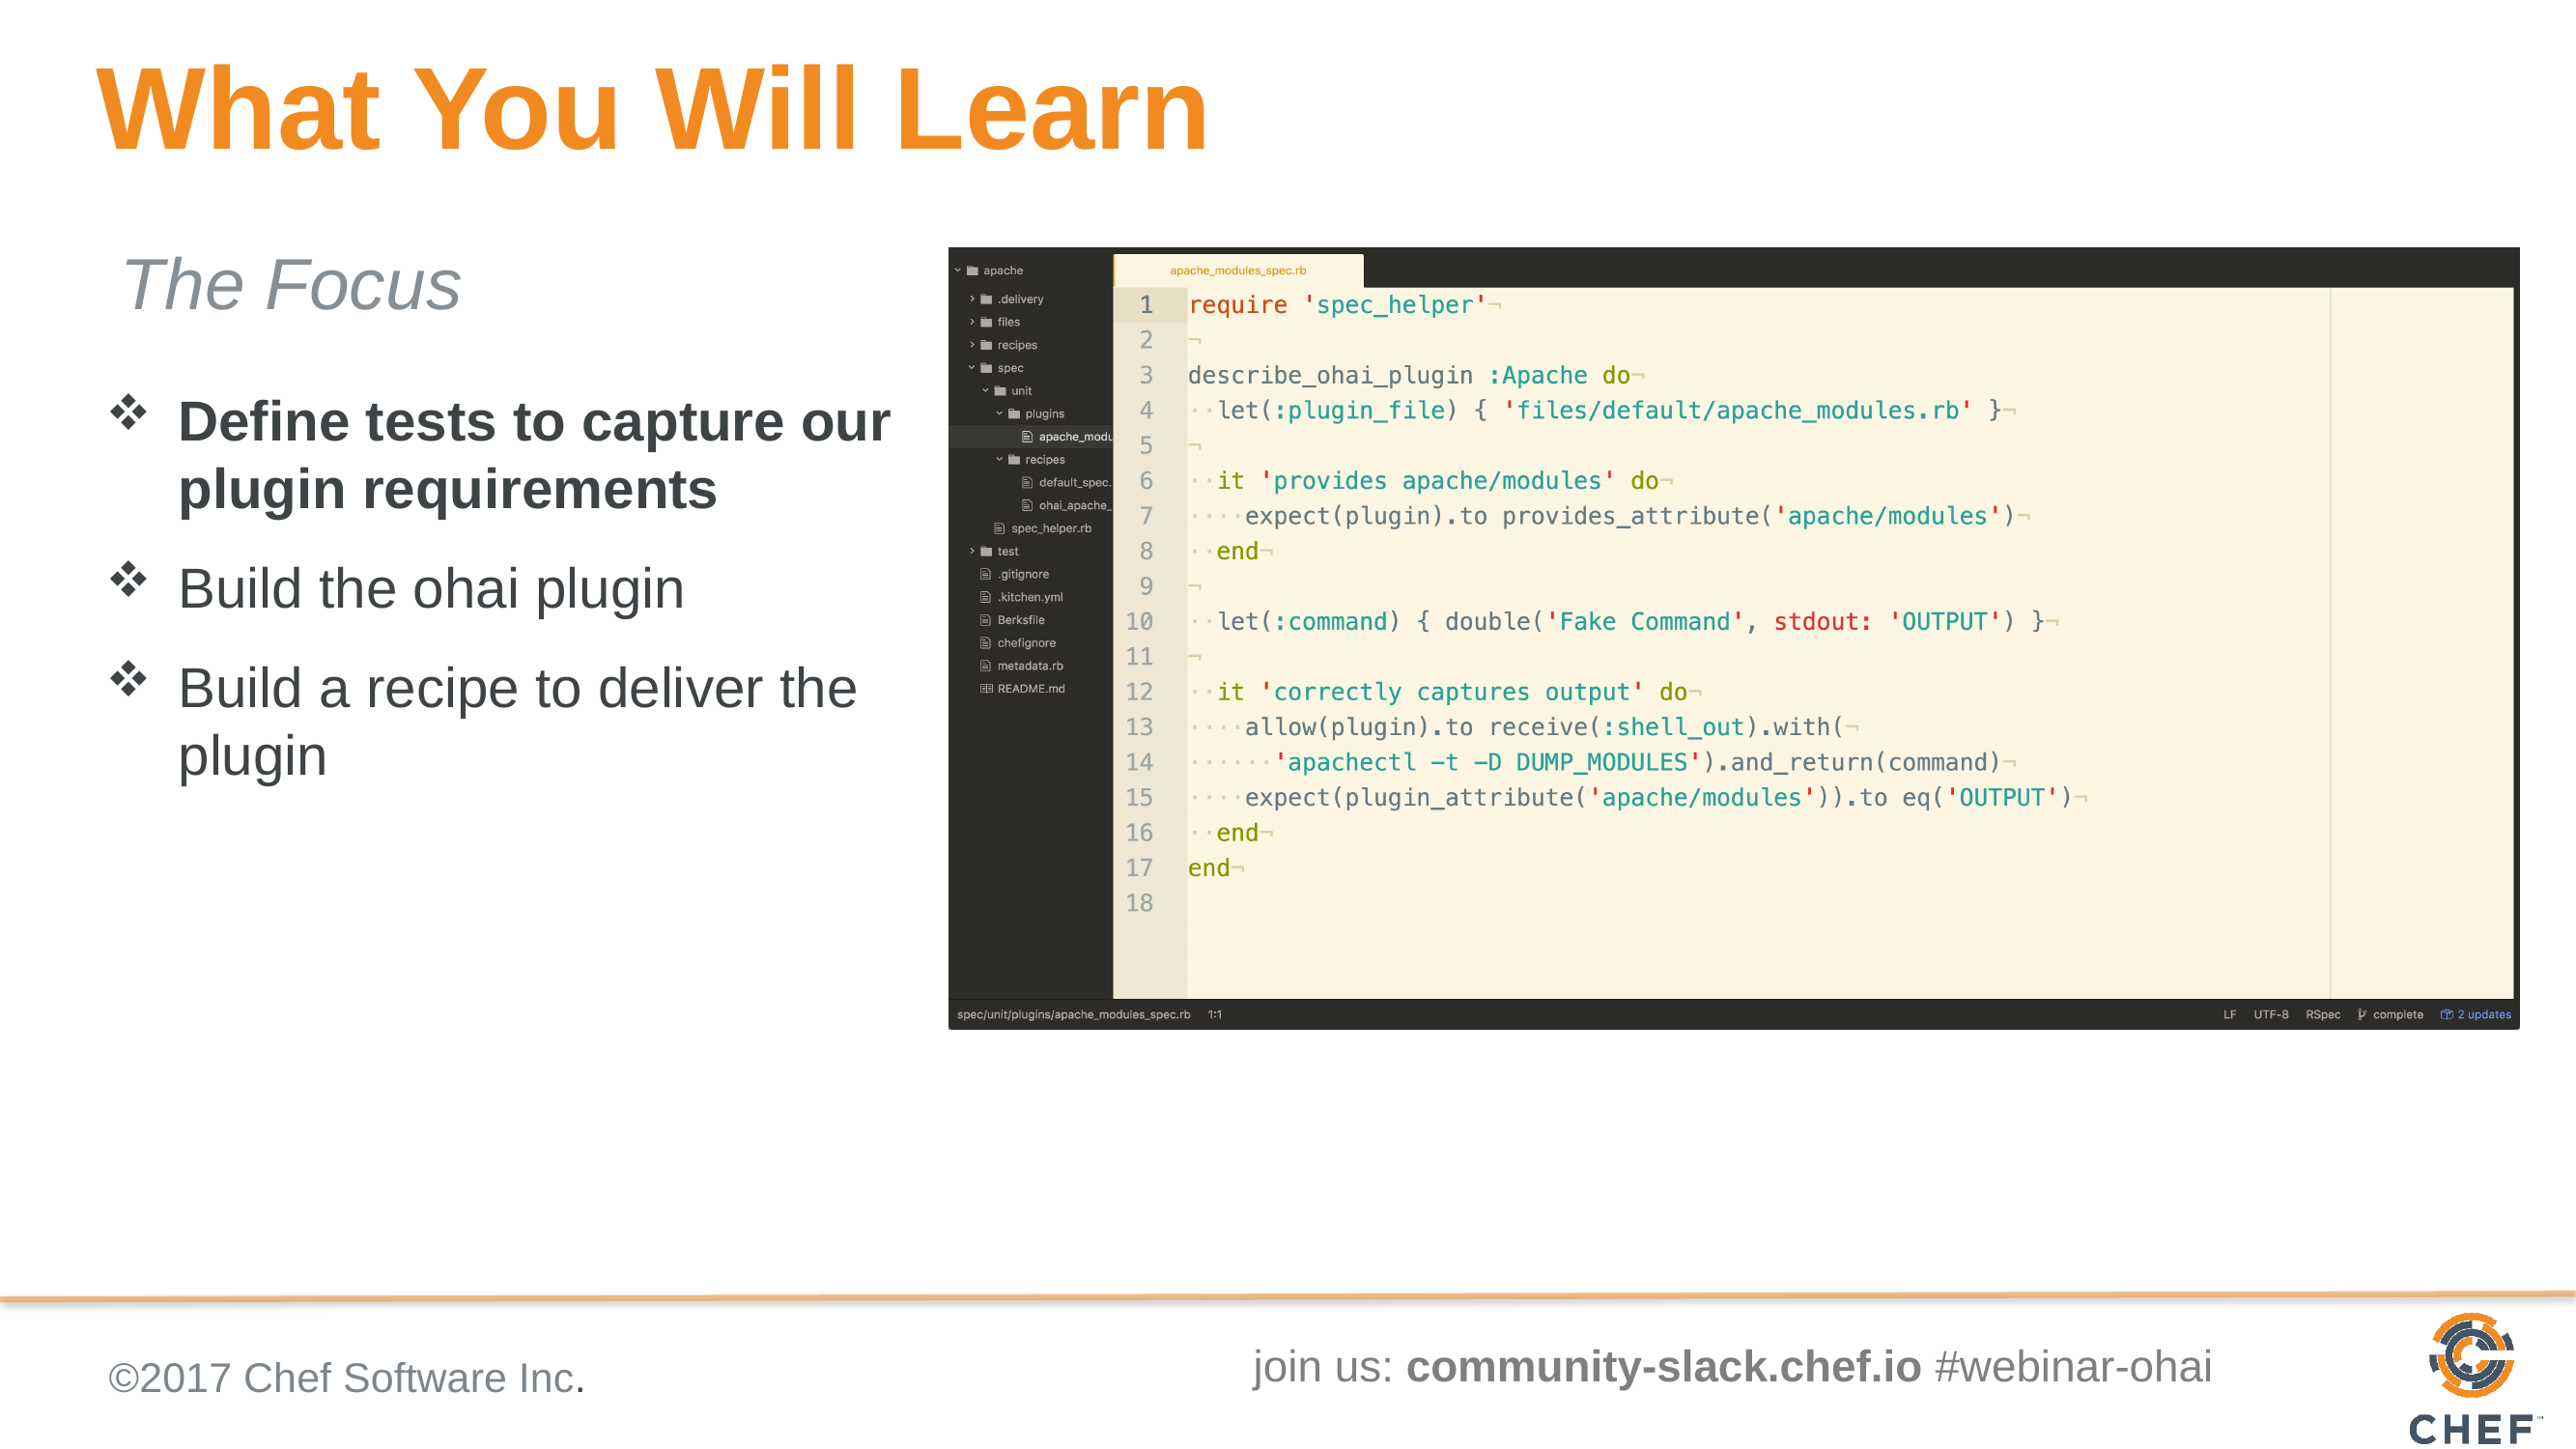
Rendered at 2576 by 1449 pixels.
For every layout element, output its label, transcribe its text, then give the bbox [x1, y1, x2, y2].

picture [2399, 1297, 2551, 1449]
picture [948, 246, 2520, 1030]
title What You Will Learn [96, 48, 2463, 180]
list Define tests to capture our plugin requirements Build the ohai plugin Build a recipe to deliver the plugin [105, 384, 1000, 1164]
text_box The Focus [105, 222, 1229, 342]
